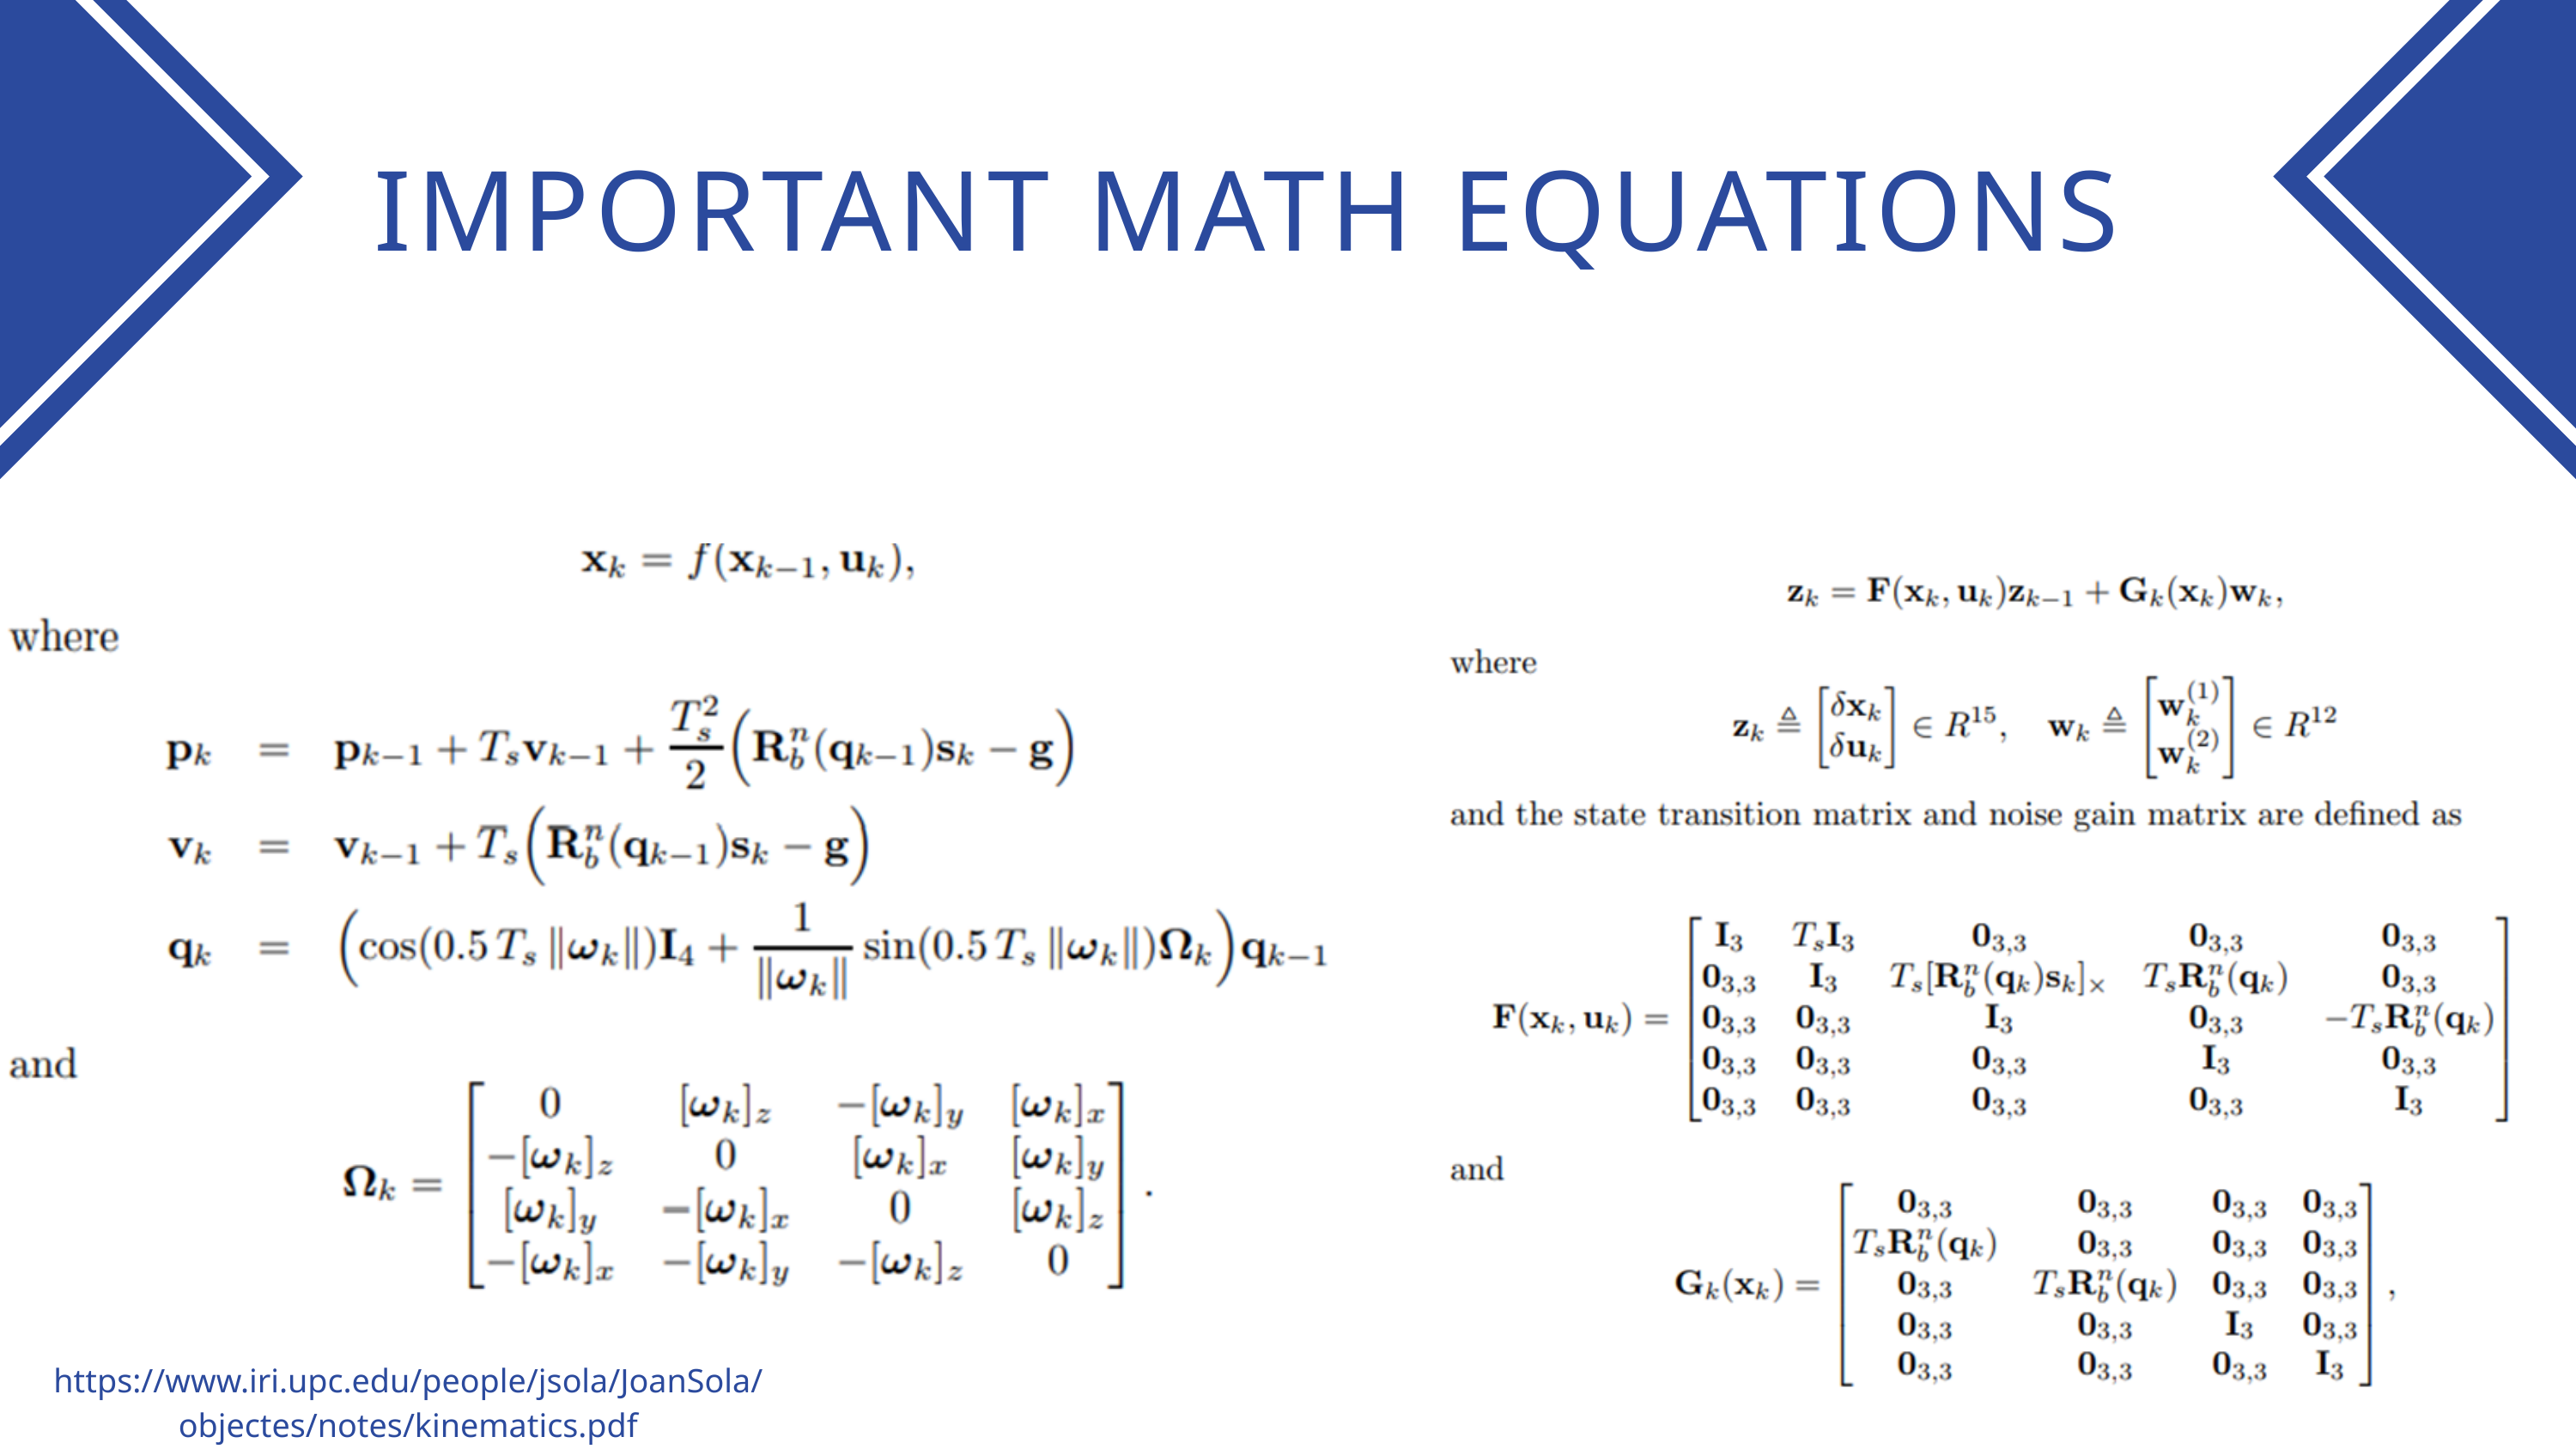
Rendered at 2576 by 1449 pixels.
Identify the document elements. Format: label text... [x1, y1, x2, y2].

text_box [2386, 0, 2576, 371]
text_box IMPORTANT MATH EQUATIONS [217, 156, 2359, 274]
picture [0, 543, 2549, 1400]
text_box https://www.iri.upc.edu/people/jsola/JoanSola/objectes/notes/kinematics.pdf [27, 1354, 789, 1445]
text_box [0, 0, 213, 395]
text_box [0, 0, 190, 371]
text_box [2363, 0, 2576, 395]
